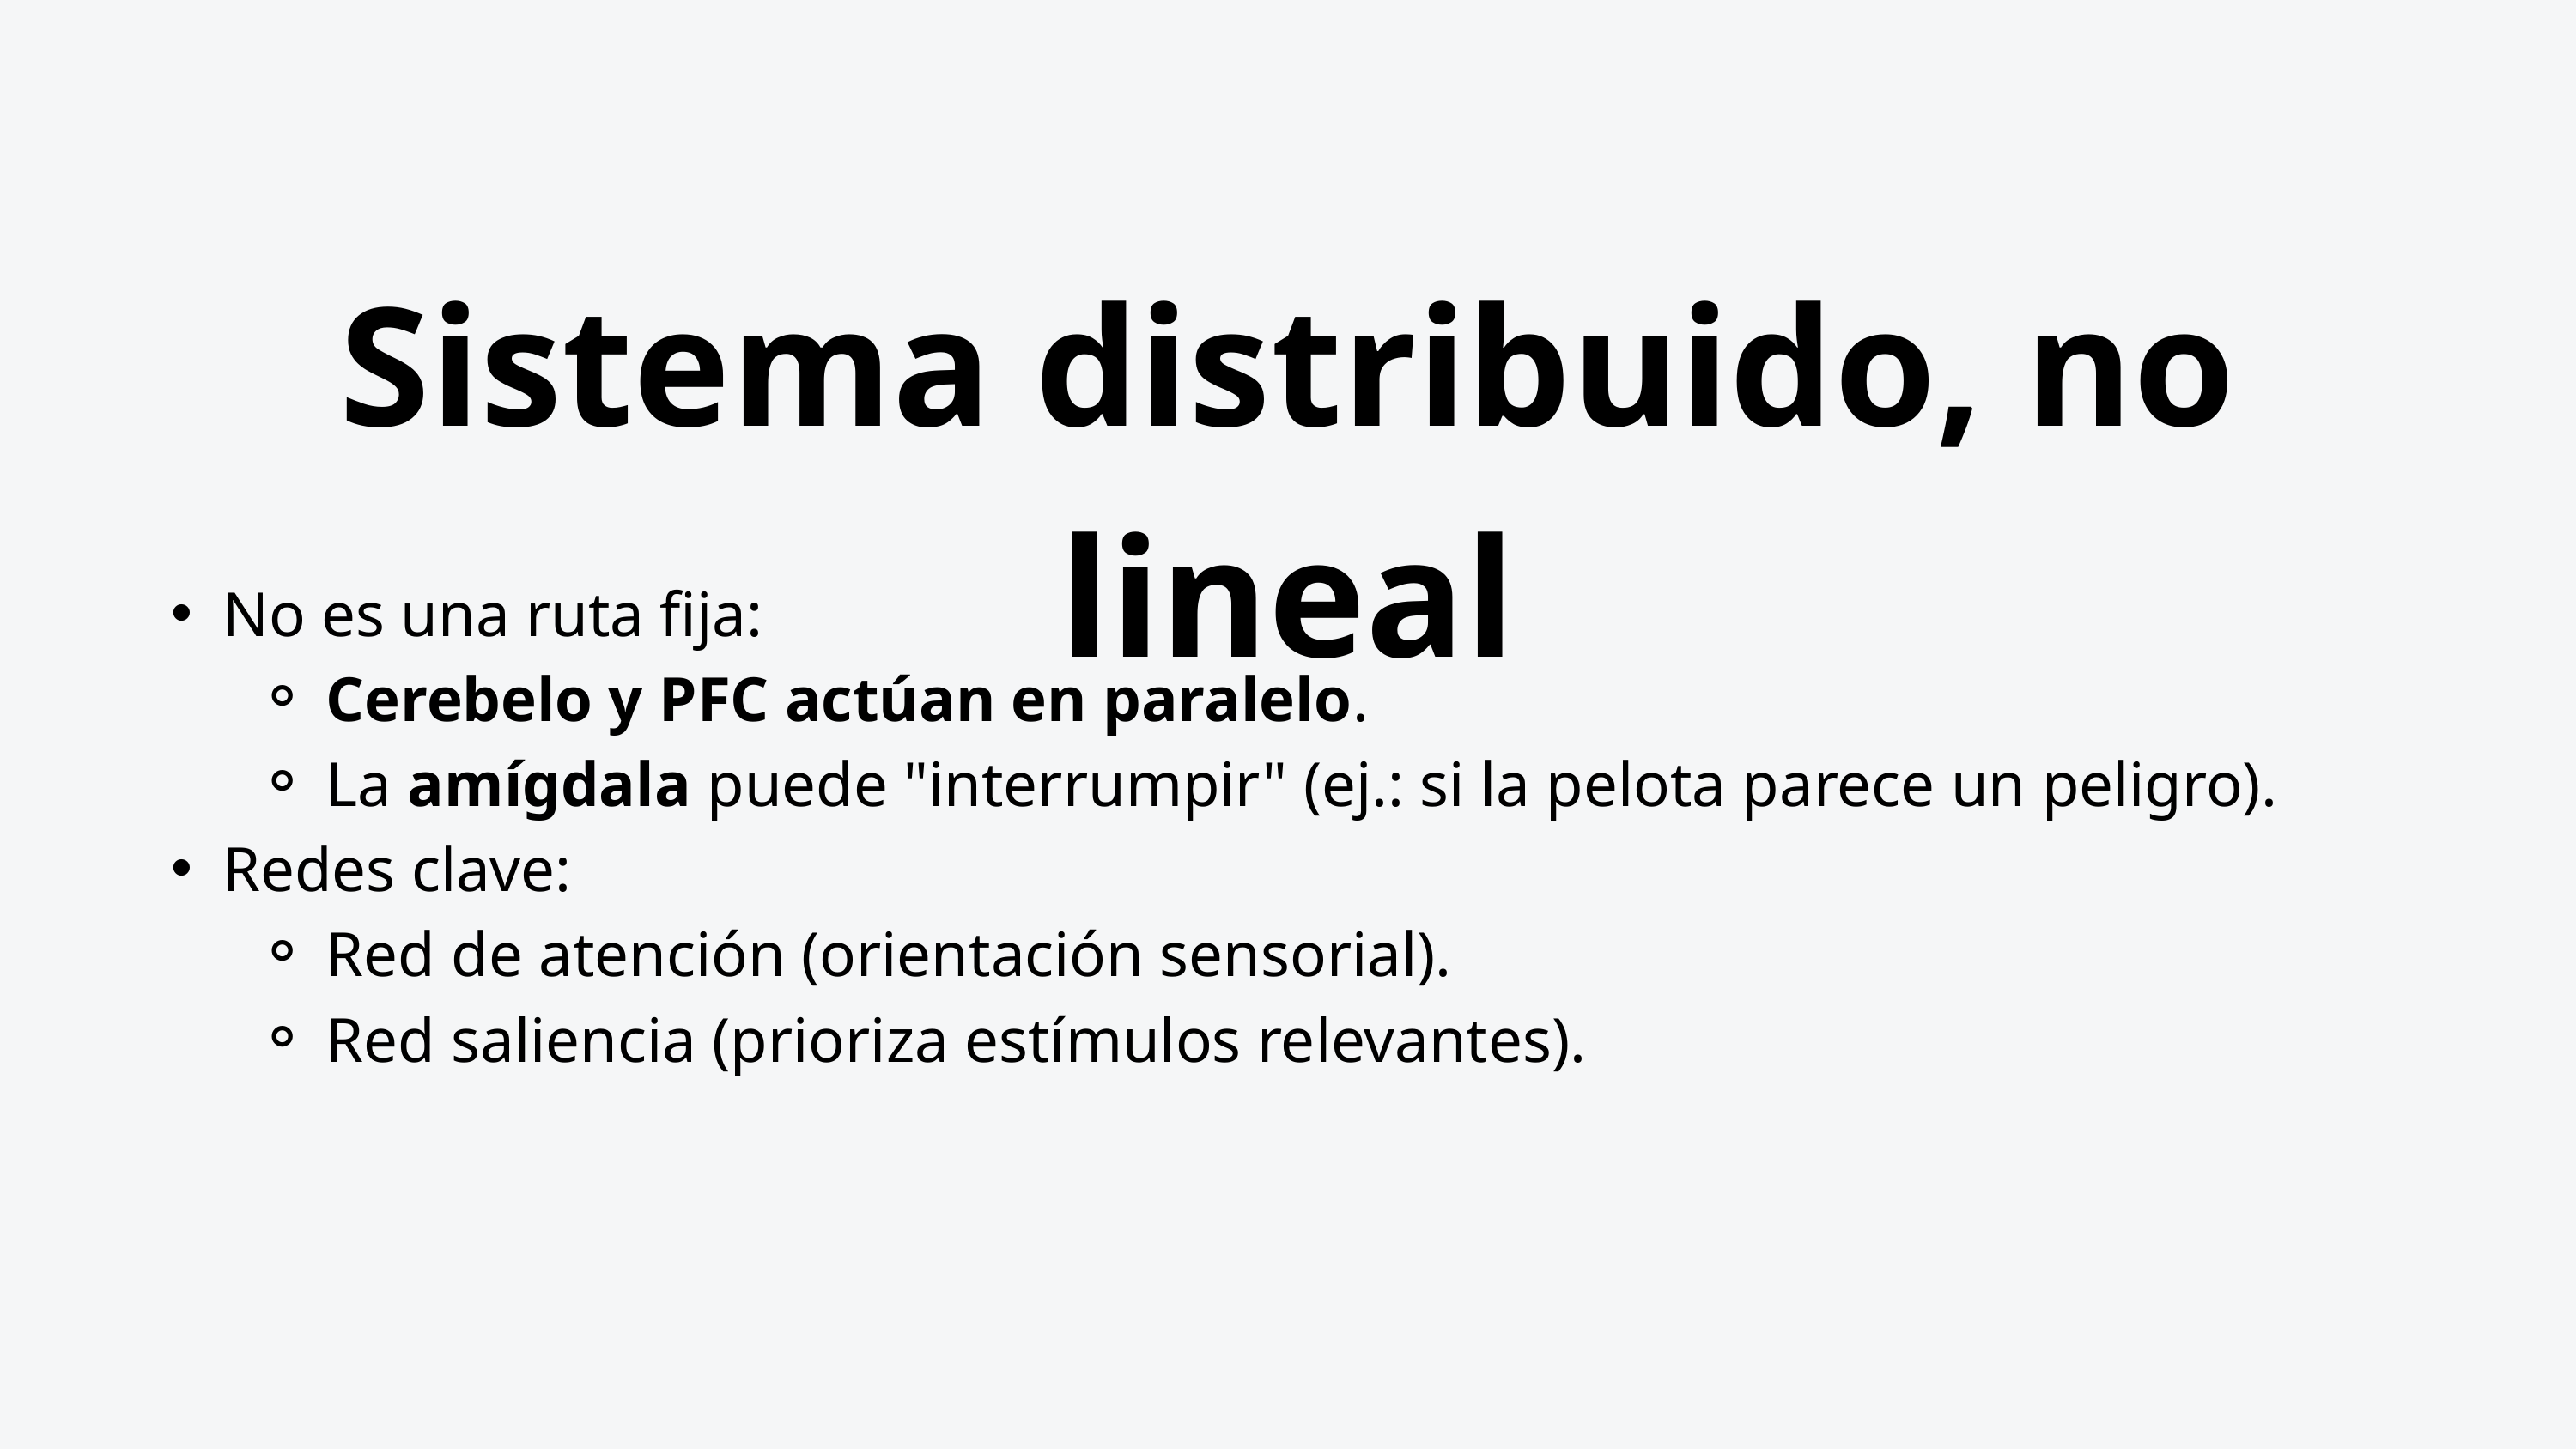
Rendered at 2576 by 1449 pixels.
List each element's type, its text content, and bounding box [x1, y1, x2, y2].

text_box No es una ruta fija: Cerebelo y PFC actúan en paralelo. La amígdala puede "interrumpir" (ej.: si la pelota parece un peligro). Redes clave: Red de atención (orientación sensorial). Red saliencia (prioriza estímulos relevantes). [118, 563, 2457, 1160]
text_box Sistema distribuido, no lineal [118, 228, 2457, 563]
